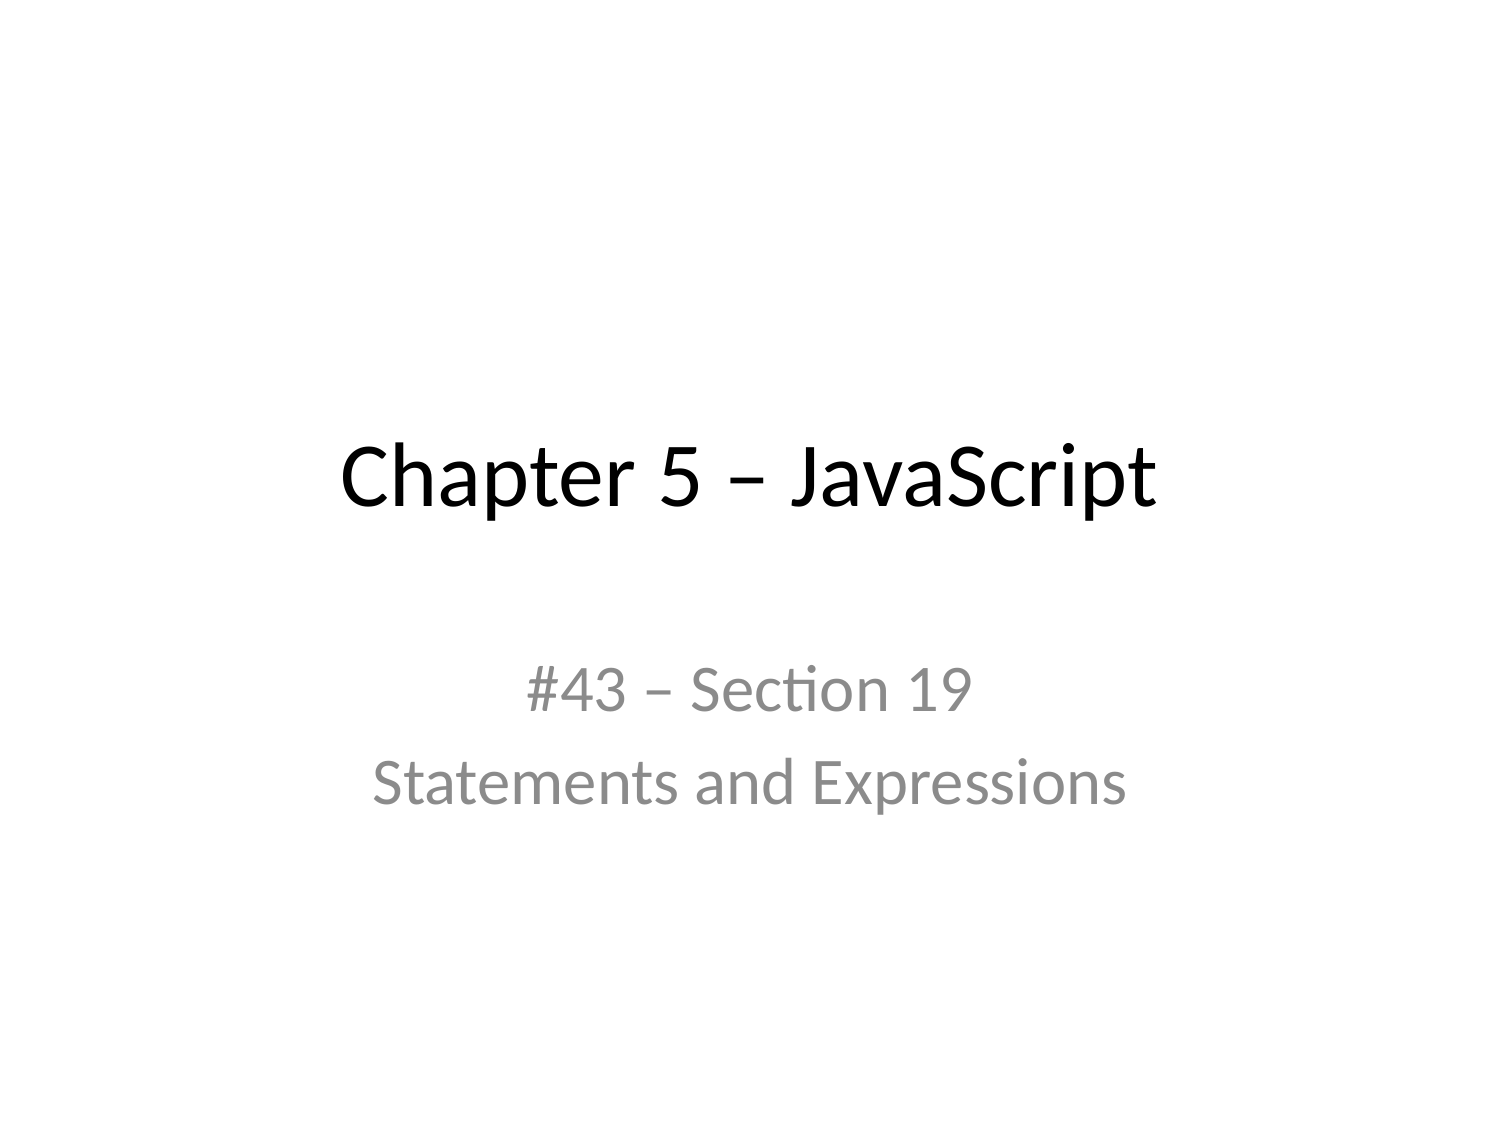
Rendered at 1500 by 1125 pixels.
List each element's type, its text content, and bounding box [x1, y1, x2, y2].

title Chapter 5 – JavaScript [112, 349, 1388, 591]
subtitle #43 – Section 19 Statements and Expressions [225, 637, 1275, 925]
